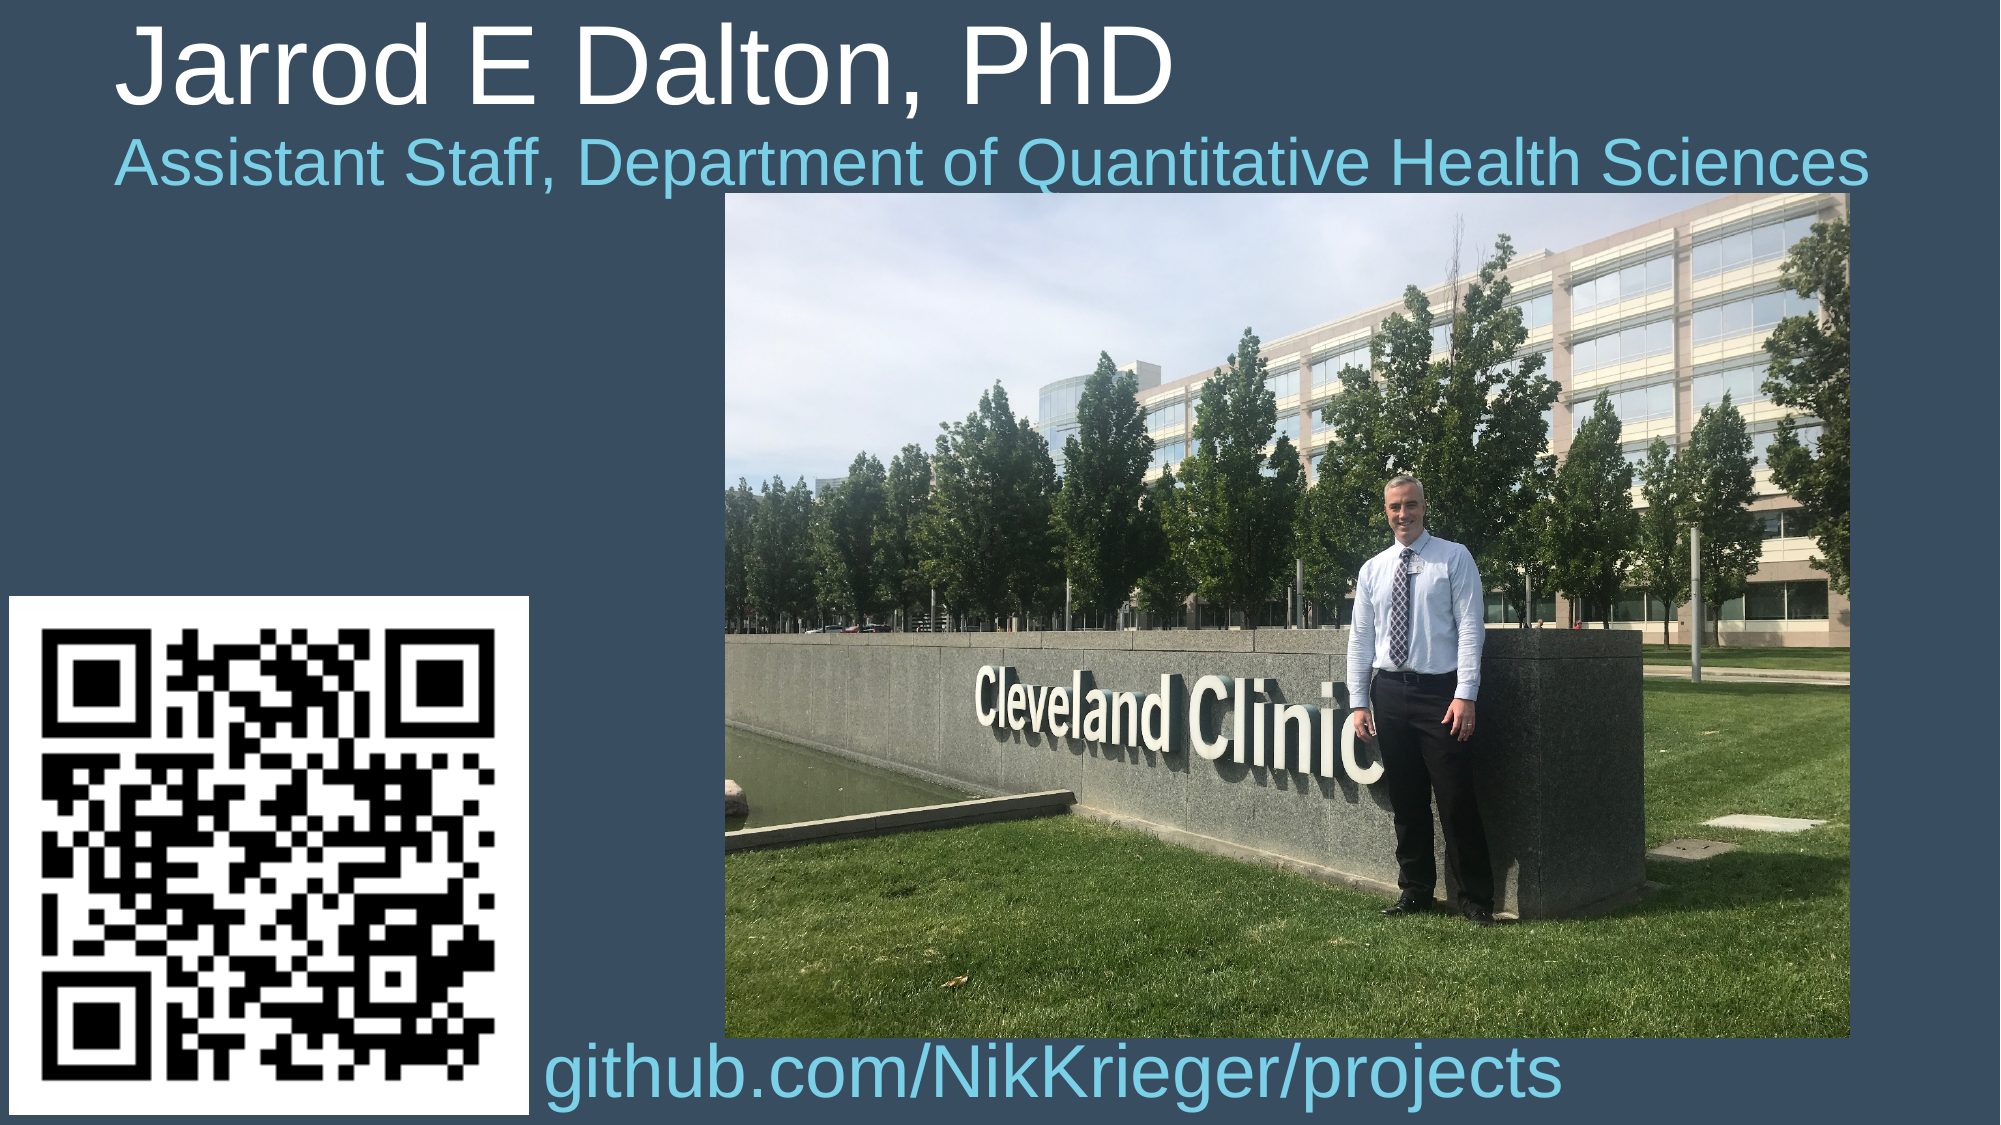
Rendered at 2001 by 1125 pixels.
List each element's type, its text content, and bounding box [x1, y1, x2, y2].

text_box github.com/NikKrieger/projects [528, 1025, 1963, 1125]
subtitle Assistant Staff, Department of Quantitative Health Sciences [99, 120, 1925, 376]
title Jarrod E Dalton, PhD [99, 0, 2000, 537]
picture [9, 596, 529, 1115]
picture [724, 193, 1850, 1038]
